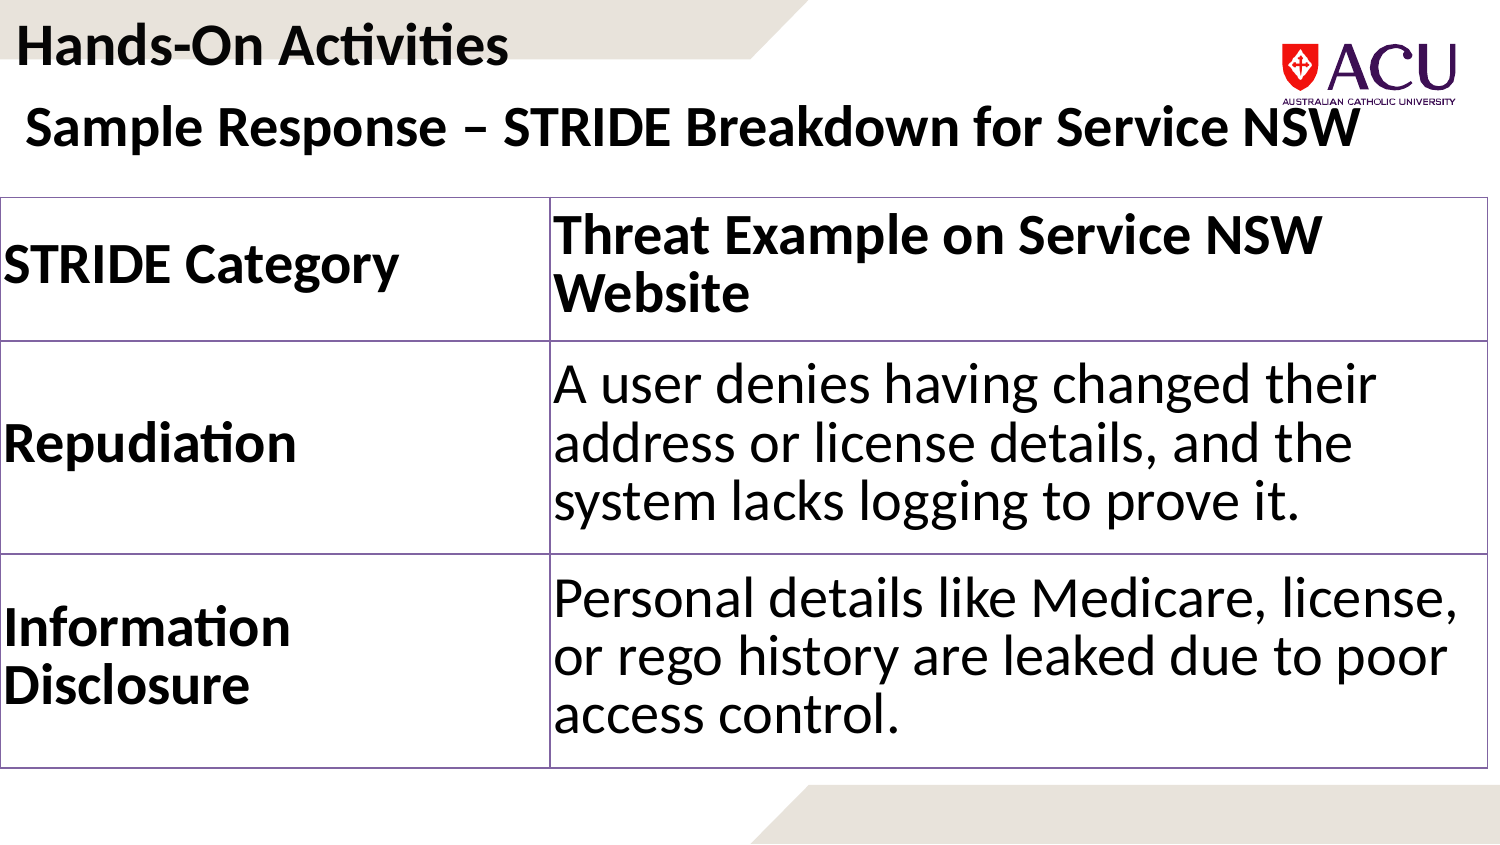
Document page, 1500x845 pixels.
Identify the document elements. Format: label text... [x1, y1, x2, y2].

title Hands-On Activities [0, 2, 1500, 146]
table_cell Information Disclosure [1, 555, 549, 767]
table_cell Personal details like Medicare, license, or rego history are leaked due to poor access control. [551, 555, 1487, 767]
table_cell Repudiation [1, 342, 549, 553]
table_cell A user denies having changed their address or license details, and the system lacks logging to prove it. [551, 342, 1487, 553]
table_header STRIDE Category [1, 198, 549, 340]
table_header Threat Example on Service NSW Website [551, 198, 1487, 340]
text_box Sample Response – STRIDE Breakdown for Service NSW [10, 80, 1377, 166]
